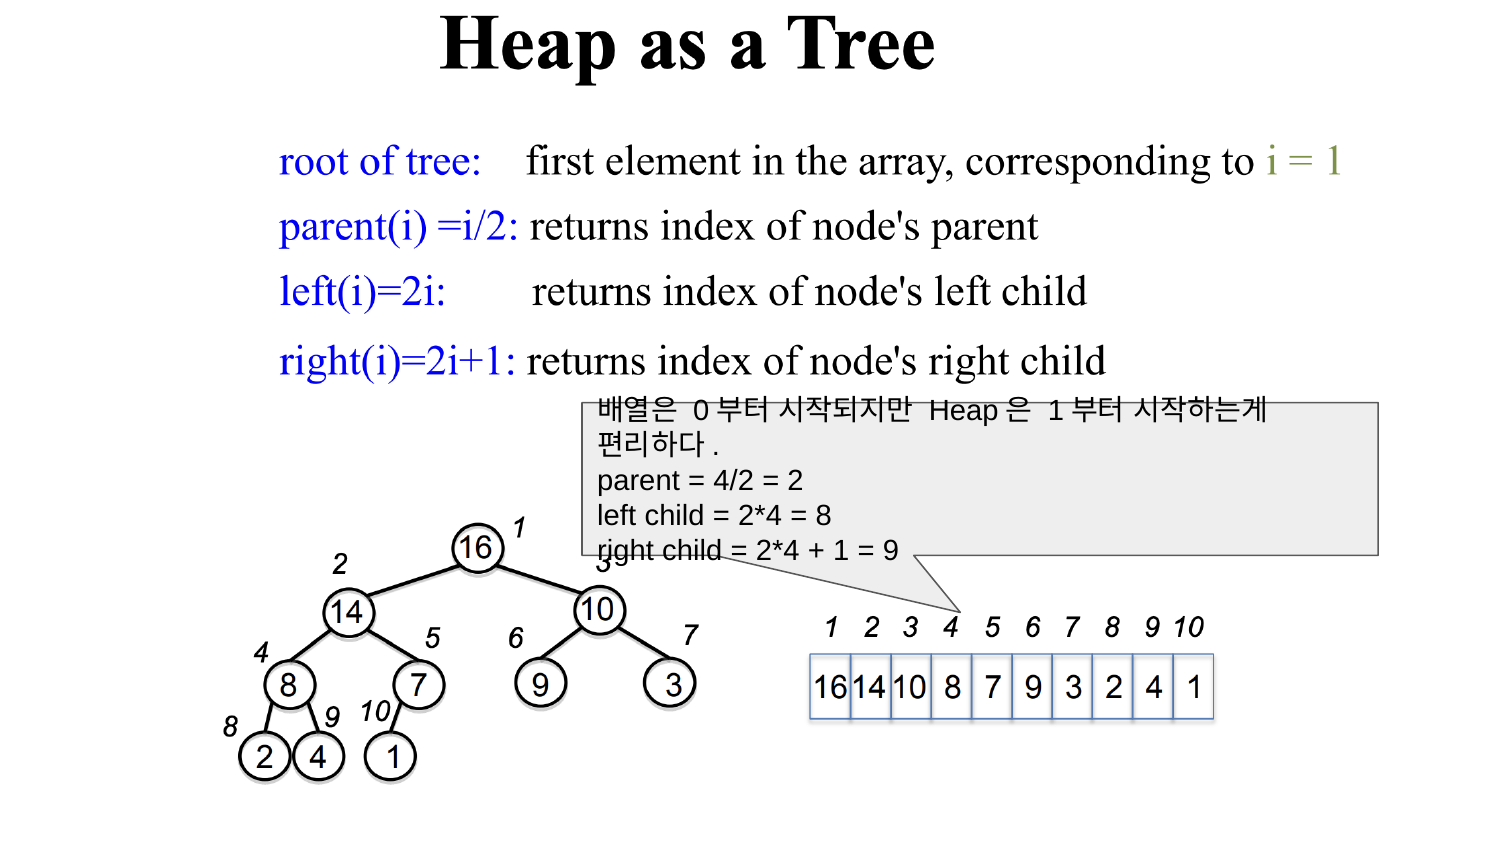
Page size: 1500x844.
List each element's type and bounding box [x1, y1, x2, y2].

picture [149, 0, 1372, 794]
